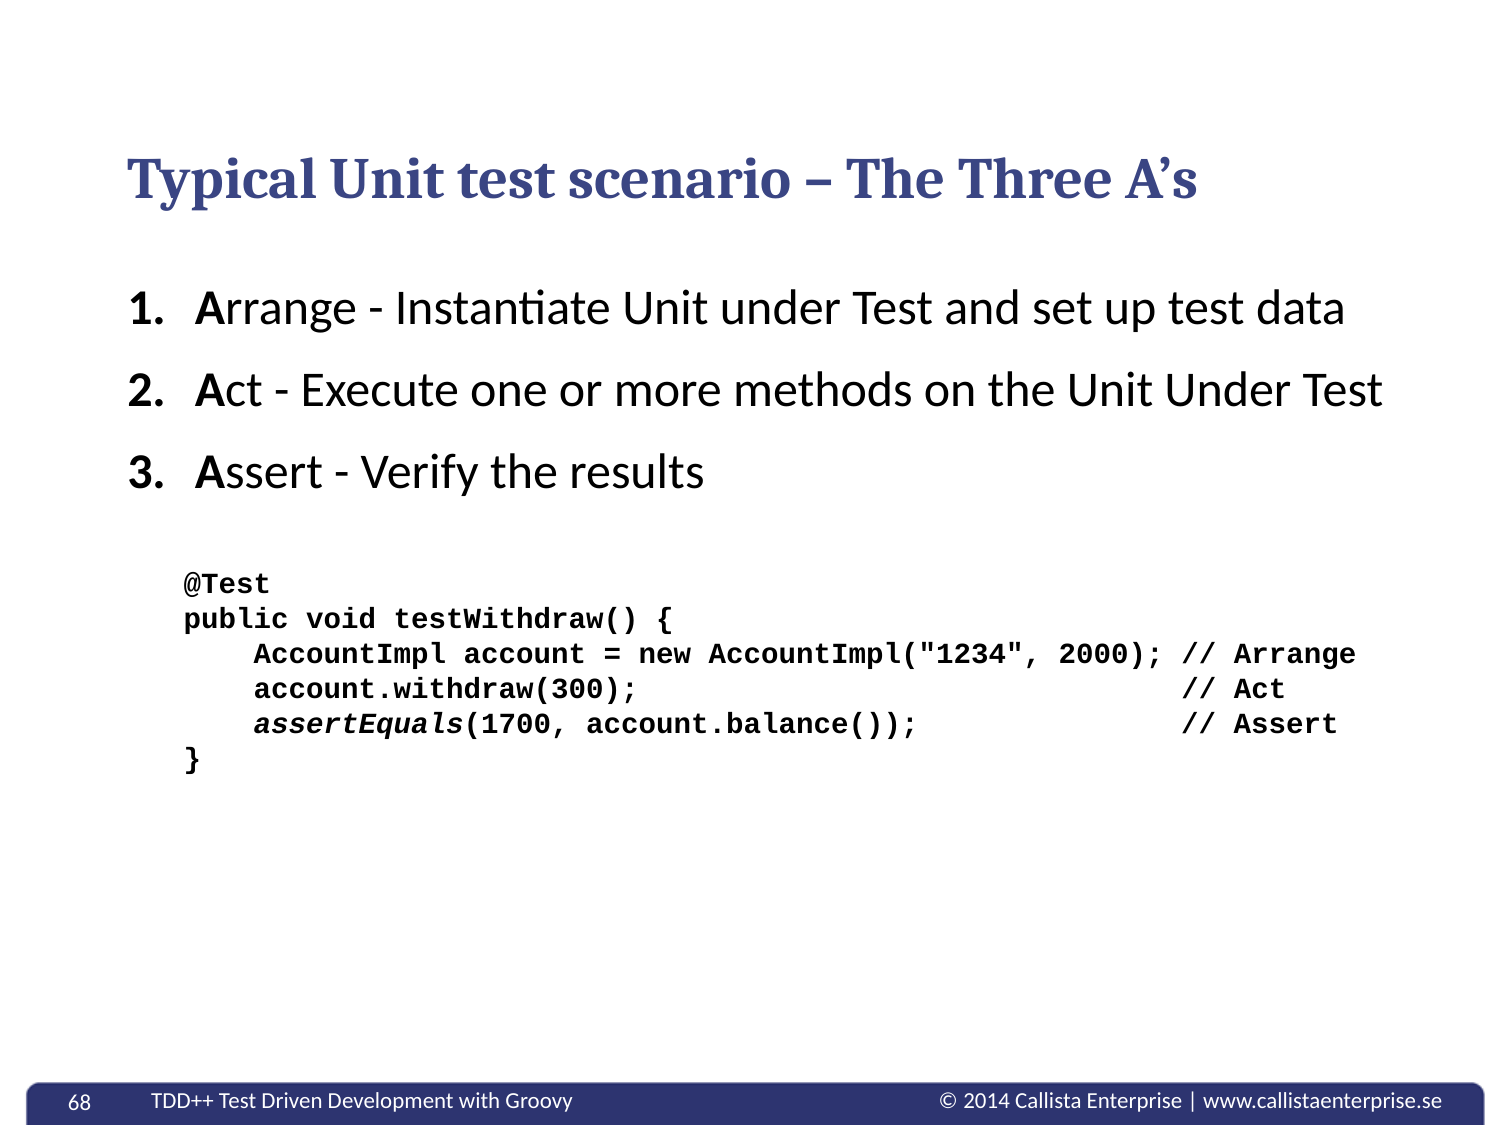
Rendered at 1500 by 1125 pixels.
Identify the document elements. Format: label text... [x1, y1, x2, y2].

title Typical Unit test scenario – The Three A’s [112, 93, 1412, 219]
list Arrange - Instantiate Unit under Test and set up test data Act - Execute one or more methods on the Unit Under Test Assert - Verify the results @Test public void testWithdraw() { AccountImpl account = new AccountImpl("1234", 2000); // Arrange account.withdraw(300); // Act assertEquals(1700, account.balance()); // Assert } [112, 255, 1447, 1024]
picture [0, 0, 1500, 1125]
